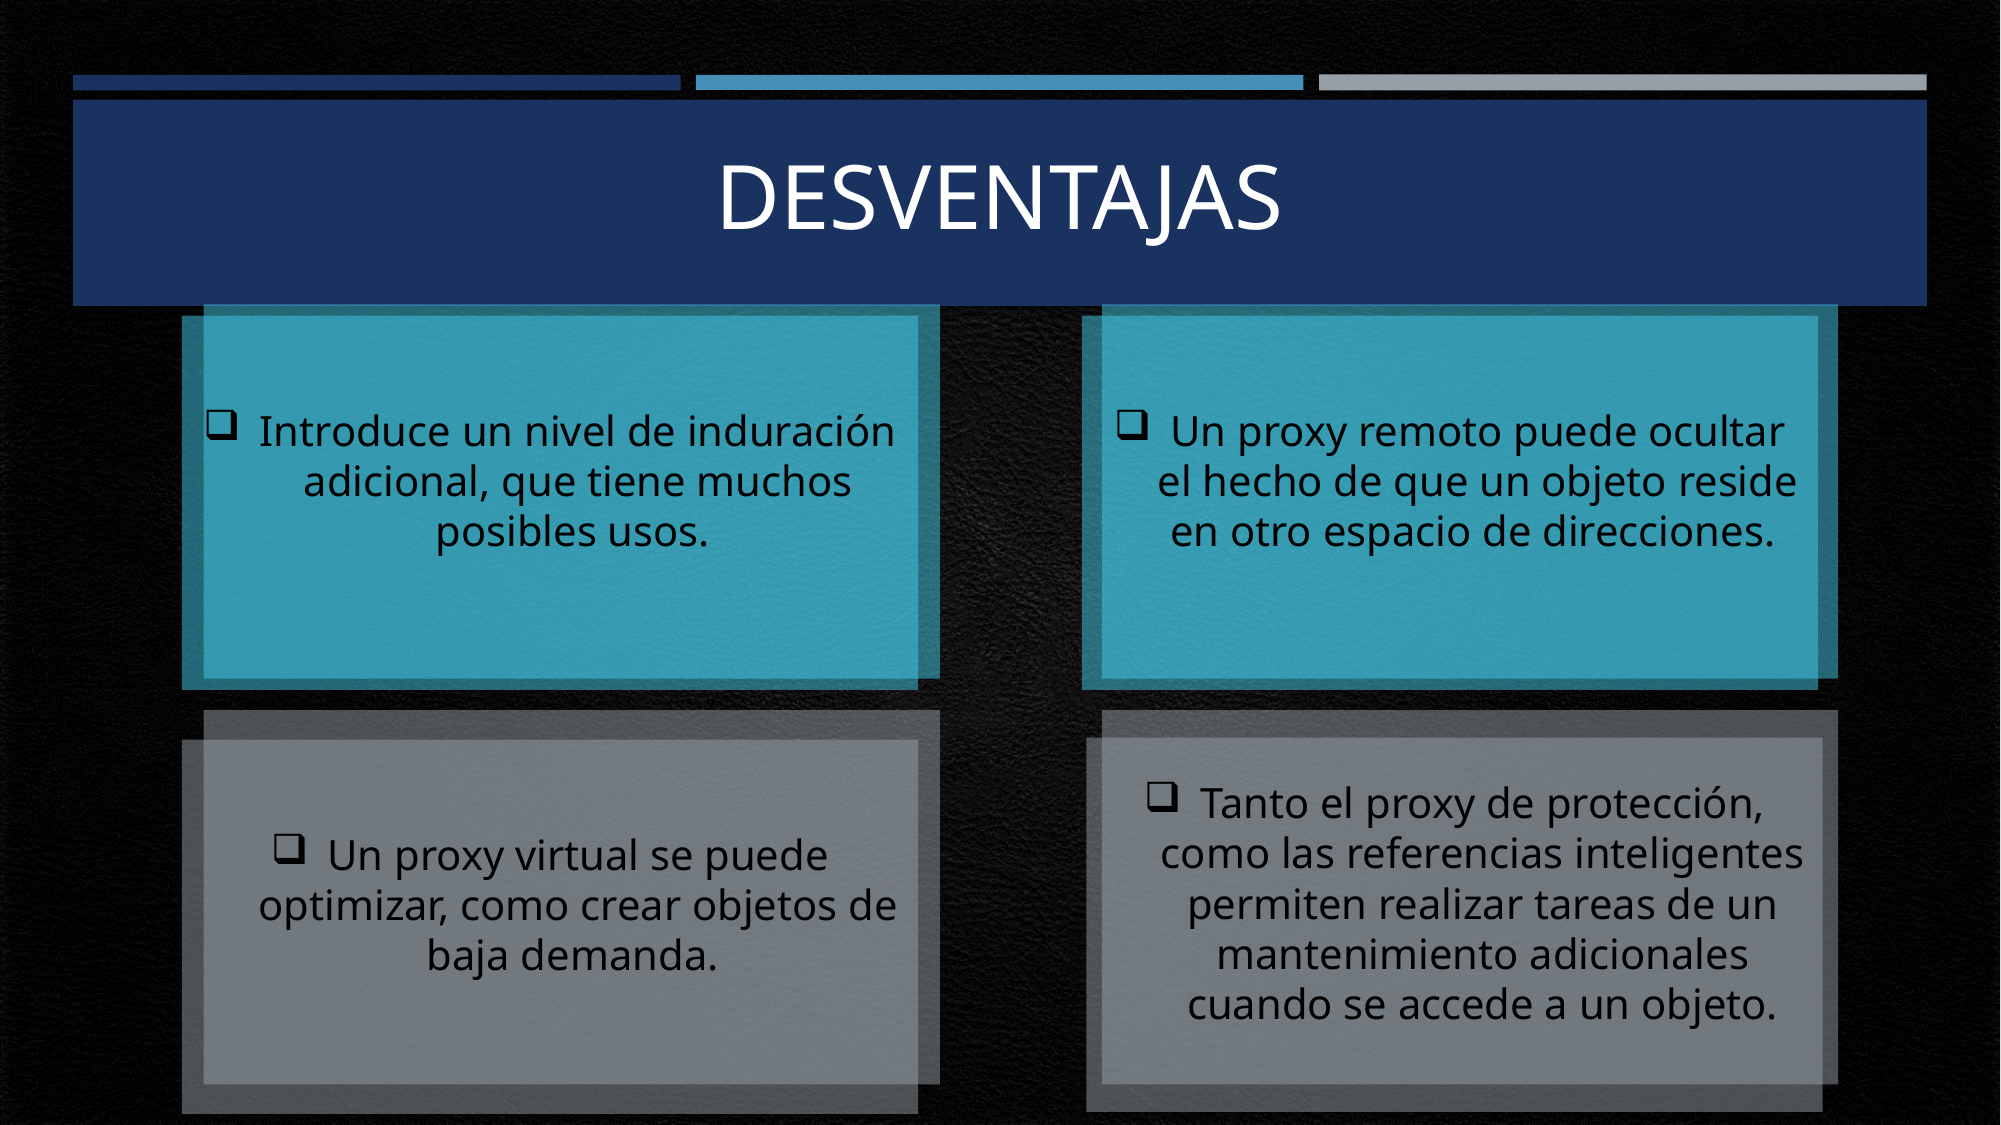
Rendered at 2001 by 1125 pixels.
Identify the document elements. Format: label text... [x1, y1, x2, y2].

picture [0, 0, 2001, 1125]
text_box Un proxy virtual se puede optimizar, como crear objetos de baja demanda. [181, 739, 919, 1114]
text_box Tanto el proxy de protección, como las referencias inteligentes permiten realizar tareas de un mantenimiento adicionales cuando se accede a un objeto. [1086, 737, 1823, 1112]
text_box [203, 304, 940, 679]
text_box [1101, 710, 1839, 1085]
text_box Un proxy remoto puede ocultar el hecho de que un objeto reside en otro espacio de direcciones. [1081, 315, 1819, 690]
text_box [203, 710, 940, 1085]
text_box [1101, 304, 1839, 679]
text_box Introduce un nivel de induración adicional, que tiene muchos posibles usos. [181, 315, 919, 690]
title Desventajas [700, 126, 1300, 255]
